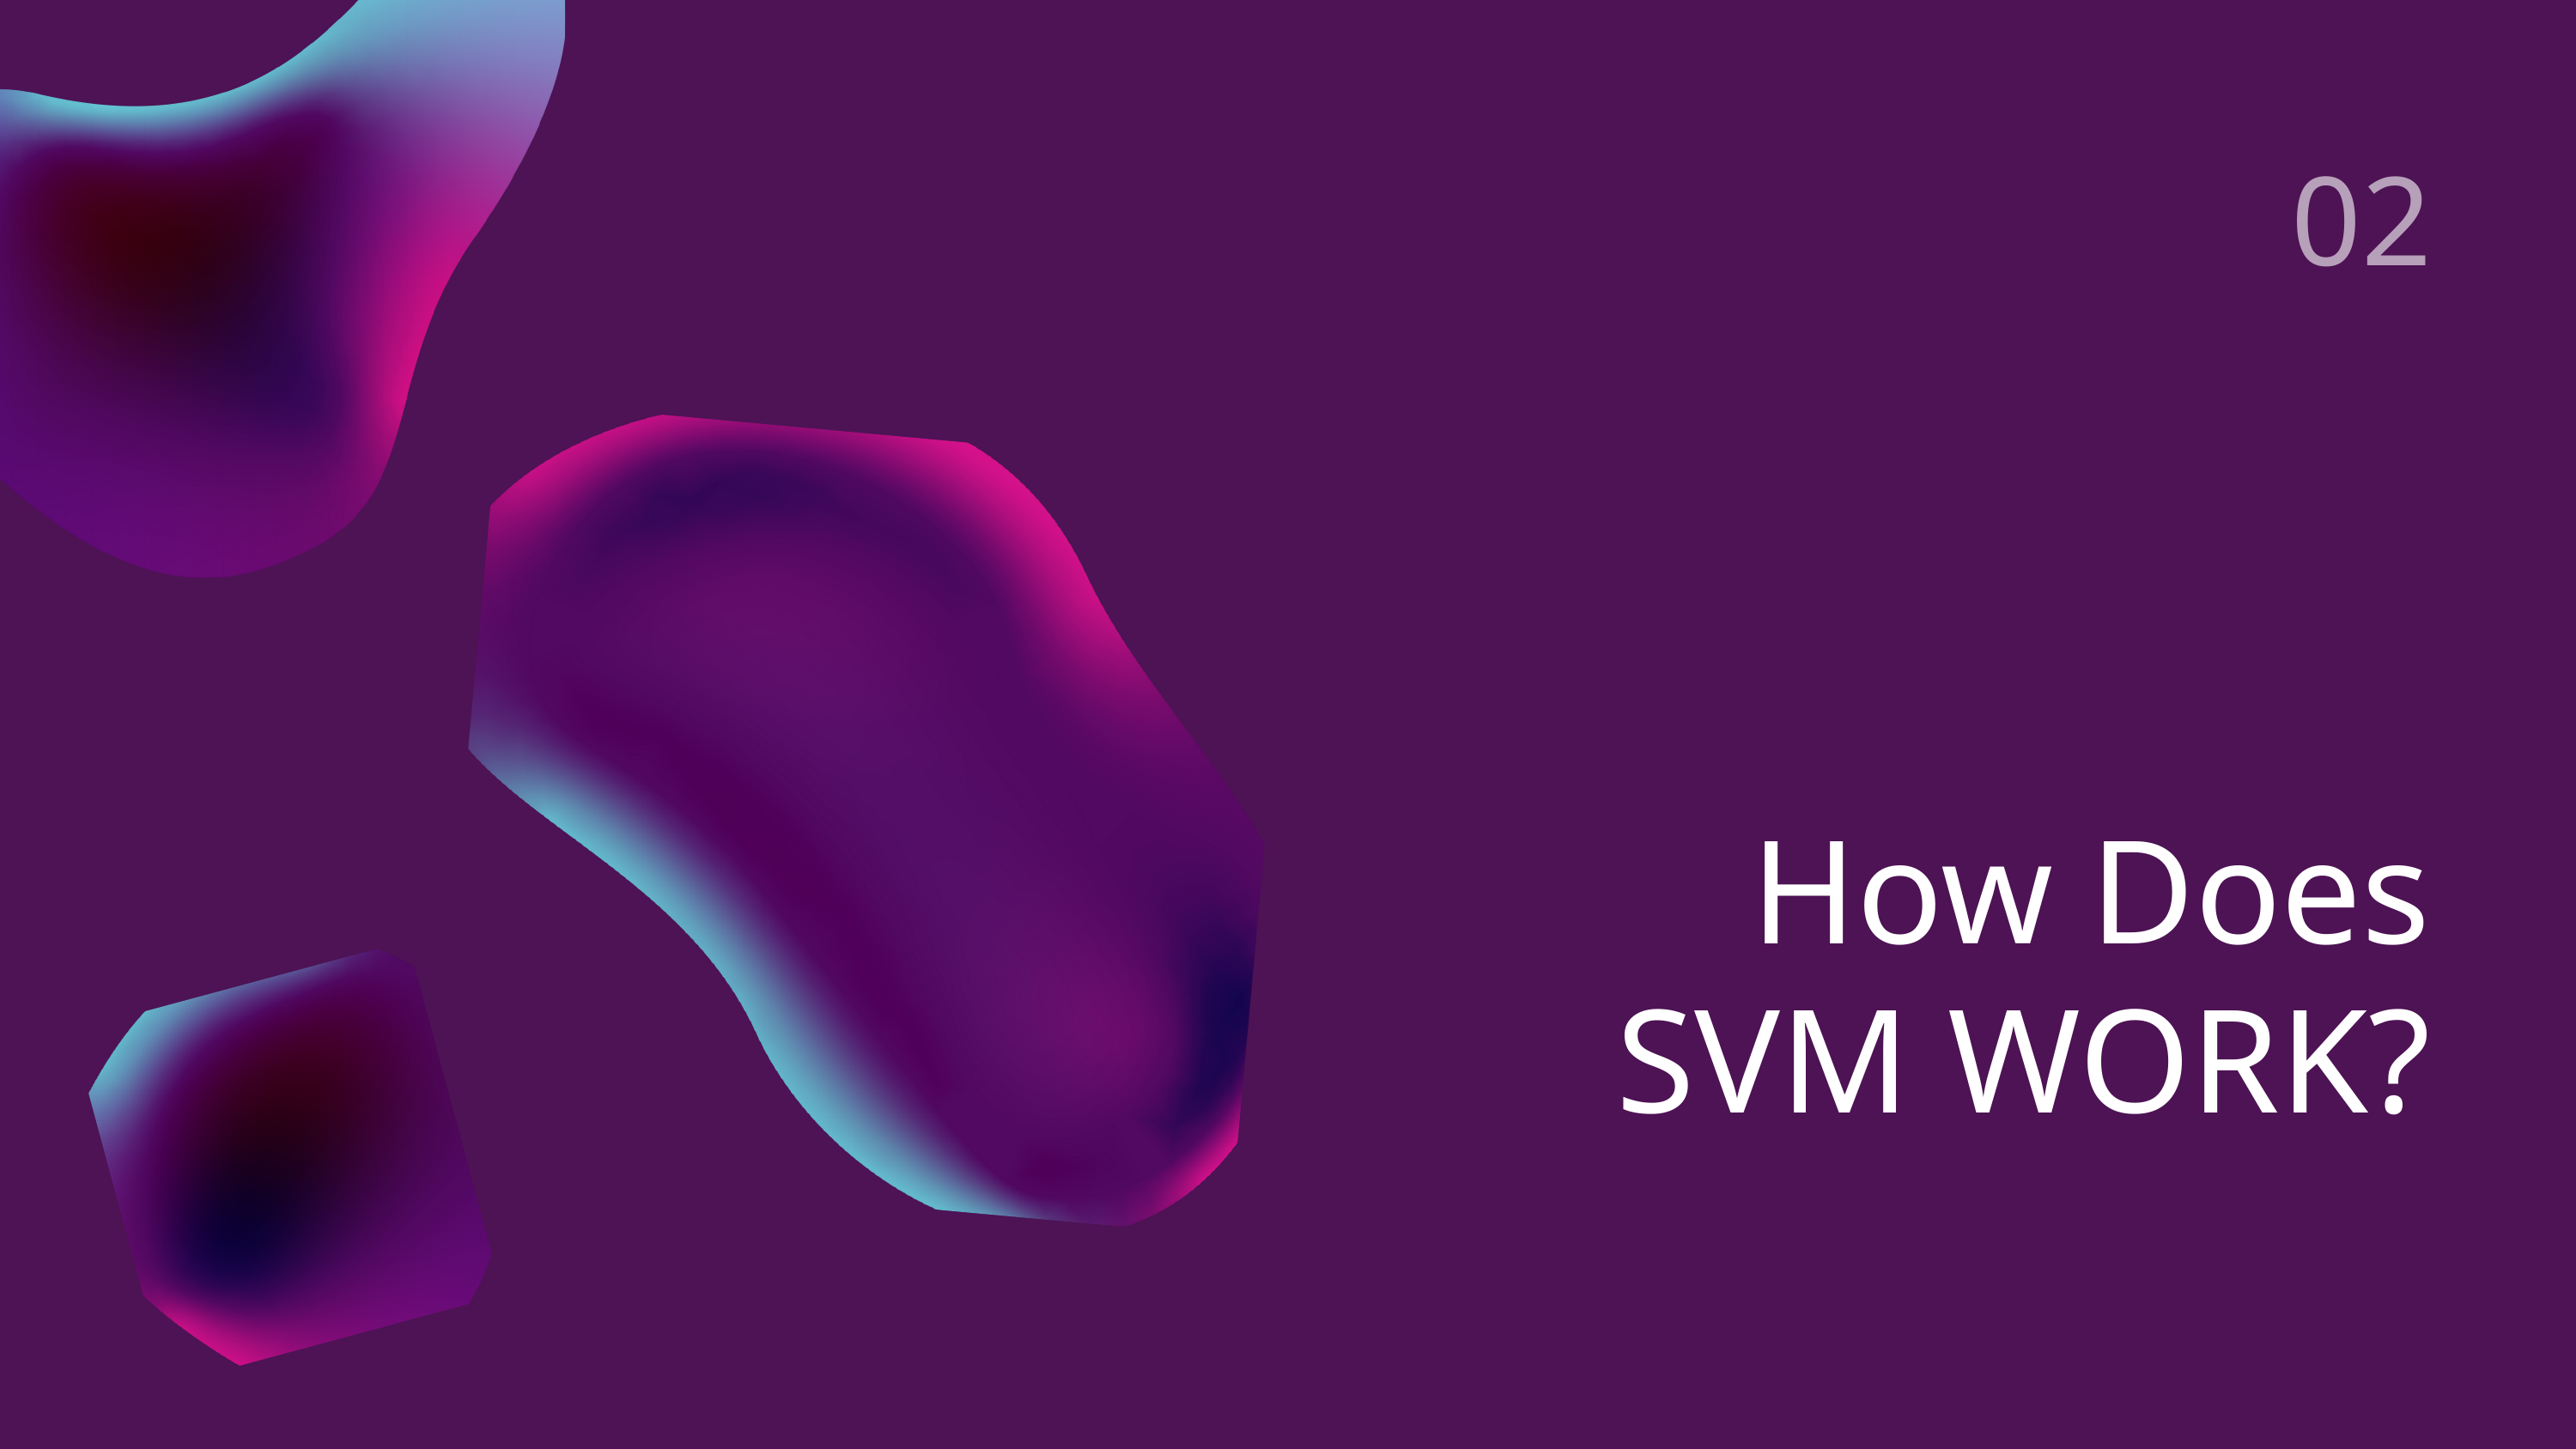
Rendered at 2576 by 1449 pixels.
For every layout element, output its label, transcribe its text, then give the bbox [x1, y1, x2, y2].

text_box [71, 940, 503, 1385]
text_box 02 [2223, 144, 2433, 290]
text_box [0, 0, 566, 578]
text_box How Does SVM WORK? [1441, 803, 2432, 1142]
text_box [430, 399, 1299, 1237]
